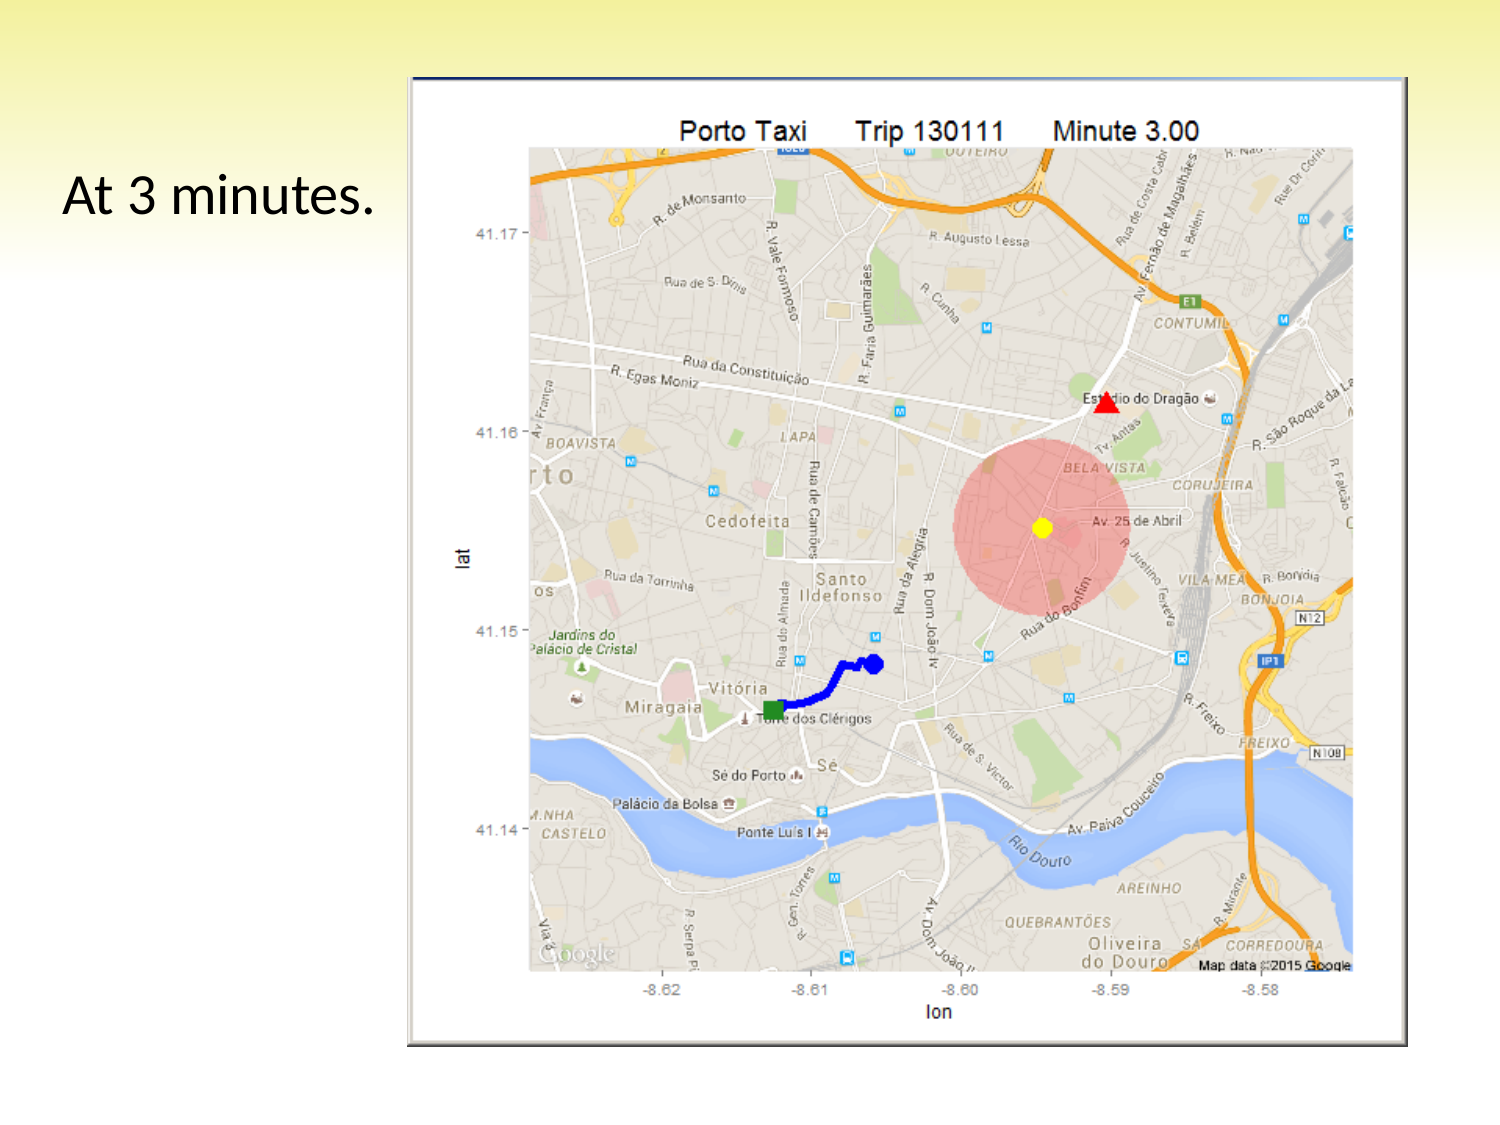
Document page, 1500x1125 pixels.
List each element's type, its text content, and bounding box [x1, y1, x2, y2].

text_box At 3 minutes. [47, 149, 402, 234]
picture [407, 77, 1408, 1048]
